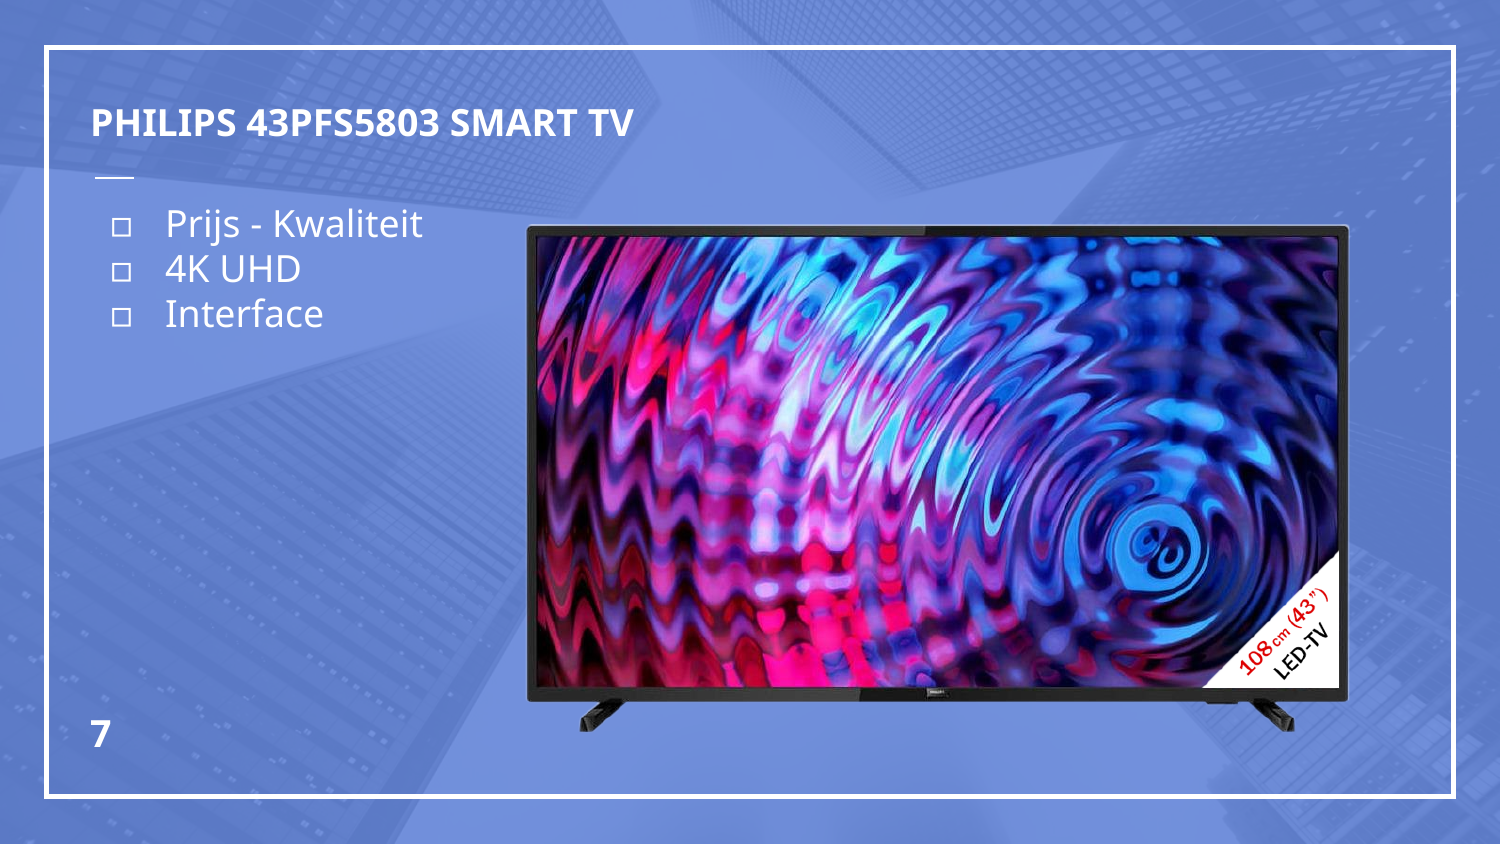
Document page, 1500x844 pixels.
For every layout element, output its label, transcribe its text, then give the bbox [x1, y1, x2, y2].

title PHILIPS 43PFS5803 SMART TV [75, 83, 1389, 218]
list Prijs - Kwaliteit 4K UHD Interface [75, 185, 483, 621]
picture [524, 224, 1350, 734]
slide_number 7 [75, 687, 165, 777]
